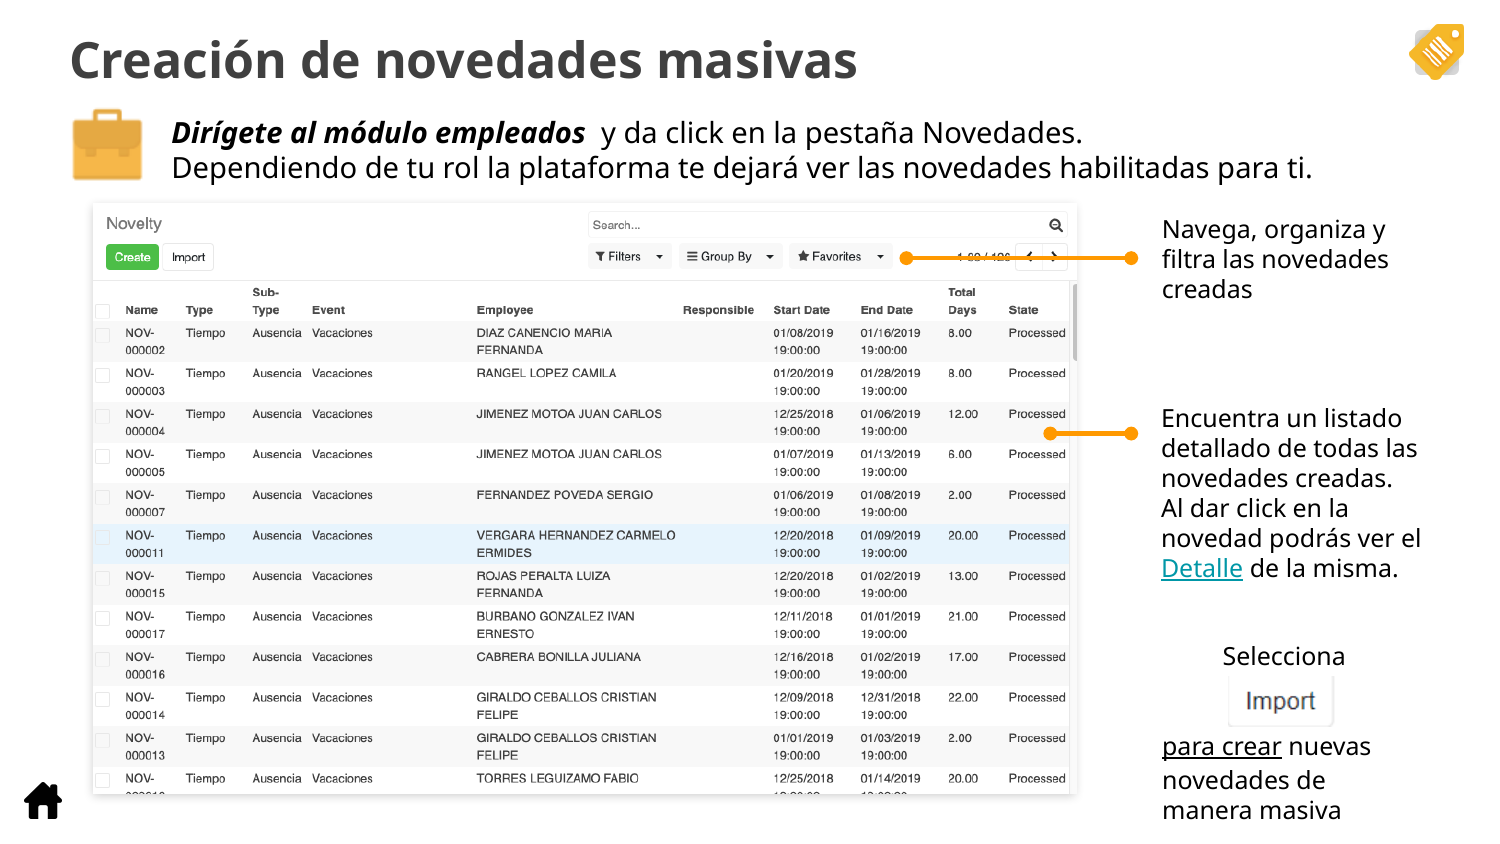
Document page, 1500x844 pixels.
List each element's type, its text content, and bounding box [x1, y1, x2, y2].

picture [62, 97, 152, 187]
text_box Creación de novedades masivas [54, 13, 1316, 110]
text_box Selecciona para crear nuevas novedades de manera masiva [1147, 625, 1422, 819]
text_box Navega, organiza y filtra las novedades creadas [1146, 198, 1410, 318]
text_box Encuentra un listado detallado de todas las novedades creadas. Al dar click en la novedad podrás ver el Detalle de la misma. [1146, 387, 1464, 564]
picture [24, 782, 62, 820]
text_box Dirígete al módulo empleados y da click en la pestaña Novedades. Dependiendo de tu rol la plataforma te dejará ver las novedades habilitadas para ti. [156, 98, 1500, 179]
picture [1227, 676, 1337, 727]
picture [1409, 24, 1464, 80]
picture [93, 203, 1077, 794]
